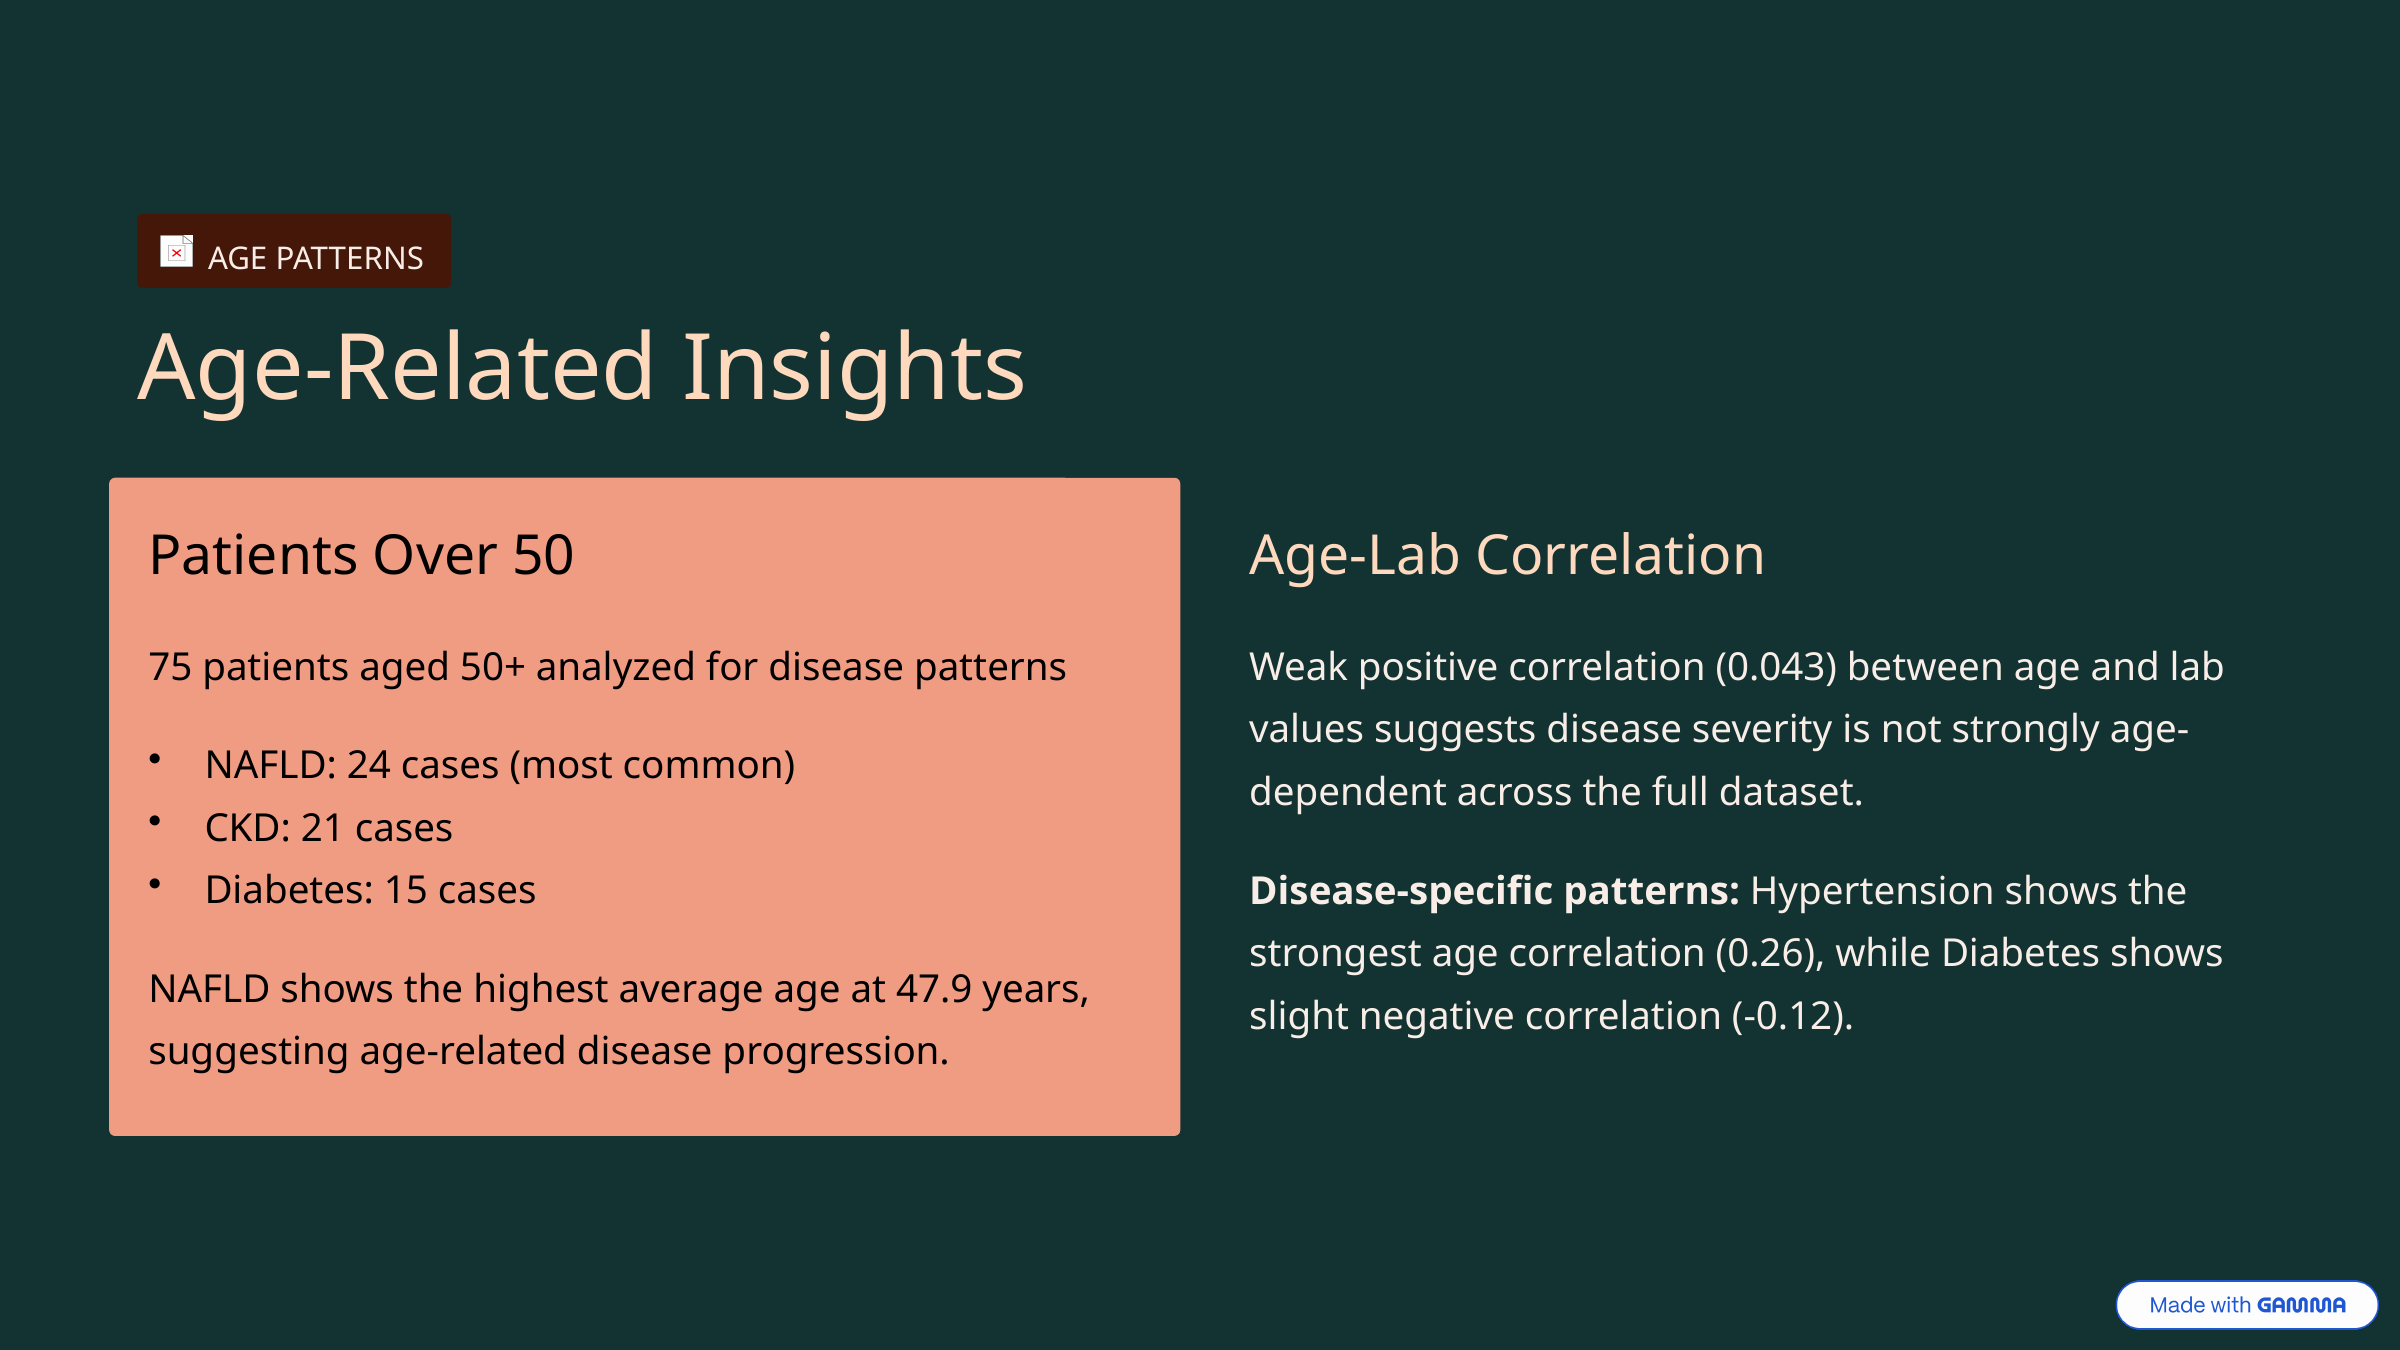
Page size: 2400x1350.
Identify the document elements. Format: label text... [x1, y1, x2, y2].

text_box Age-Lab Correlation [1249, 517, 1804, 587]
text_box [137, 213, 452, 288]
text_box Weak positive correlation (0.043) between age and lab values suggests disease severity is not strongly age-dependent across the full dataset. [1249, 625, 2264, 815]
text_box NAFLD shows the highest average age at 47.9 years, suggesting age-related disease progression. [148, 947, 1142, 1074]
text_box [109, 477, 1181, 1136]
text_box 75 patients aged 50+ analyzed for disease patterns [148, 625, 1142, 689]
text_box Patients Over 50 [148, 517, 703, 587]
text_box Age-Related Insights [137, 303, 1062, 419]
text_box AGE PATTERNS [208, 225, 428, 276]
text_box NAFLD: 24 cases (most common) CKD: 21 cases Diabetes: 15 cases [148, 723, 1142, 913]
picture [2106, 1271, 2389, 1339]
picture [160, 235, 193, 267]
text_box Disease-specific patterns: Hypertension shows the strongest age correlation (0.26), while Diabetes shows slight negative correlation (-0.12). [1249, 849, 2264, 1038]
